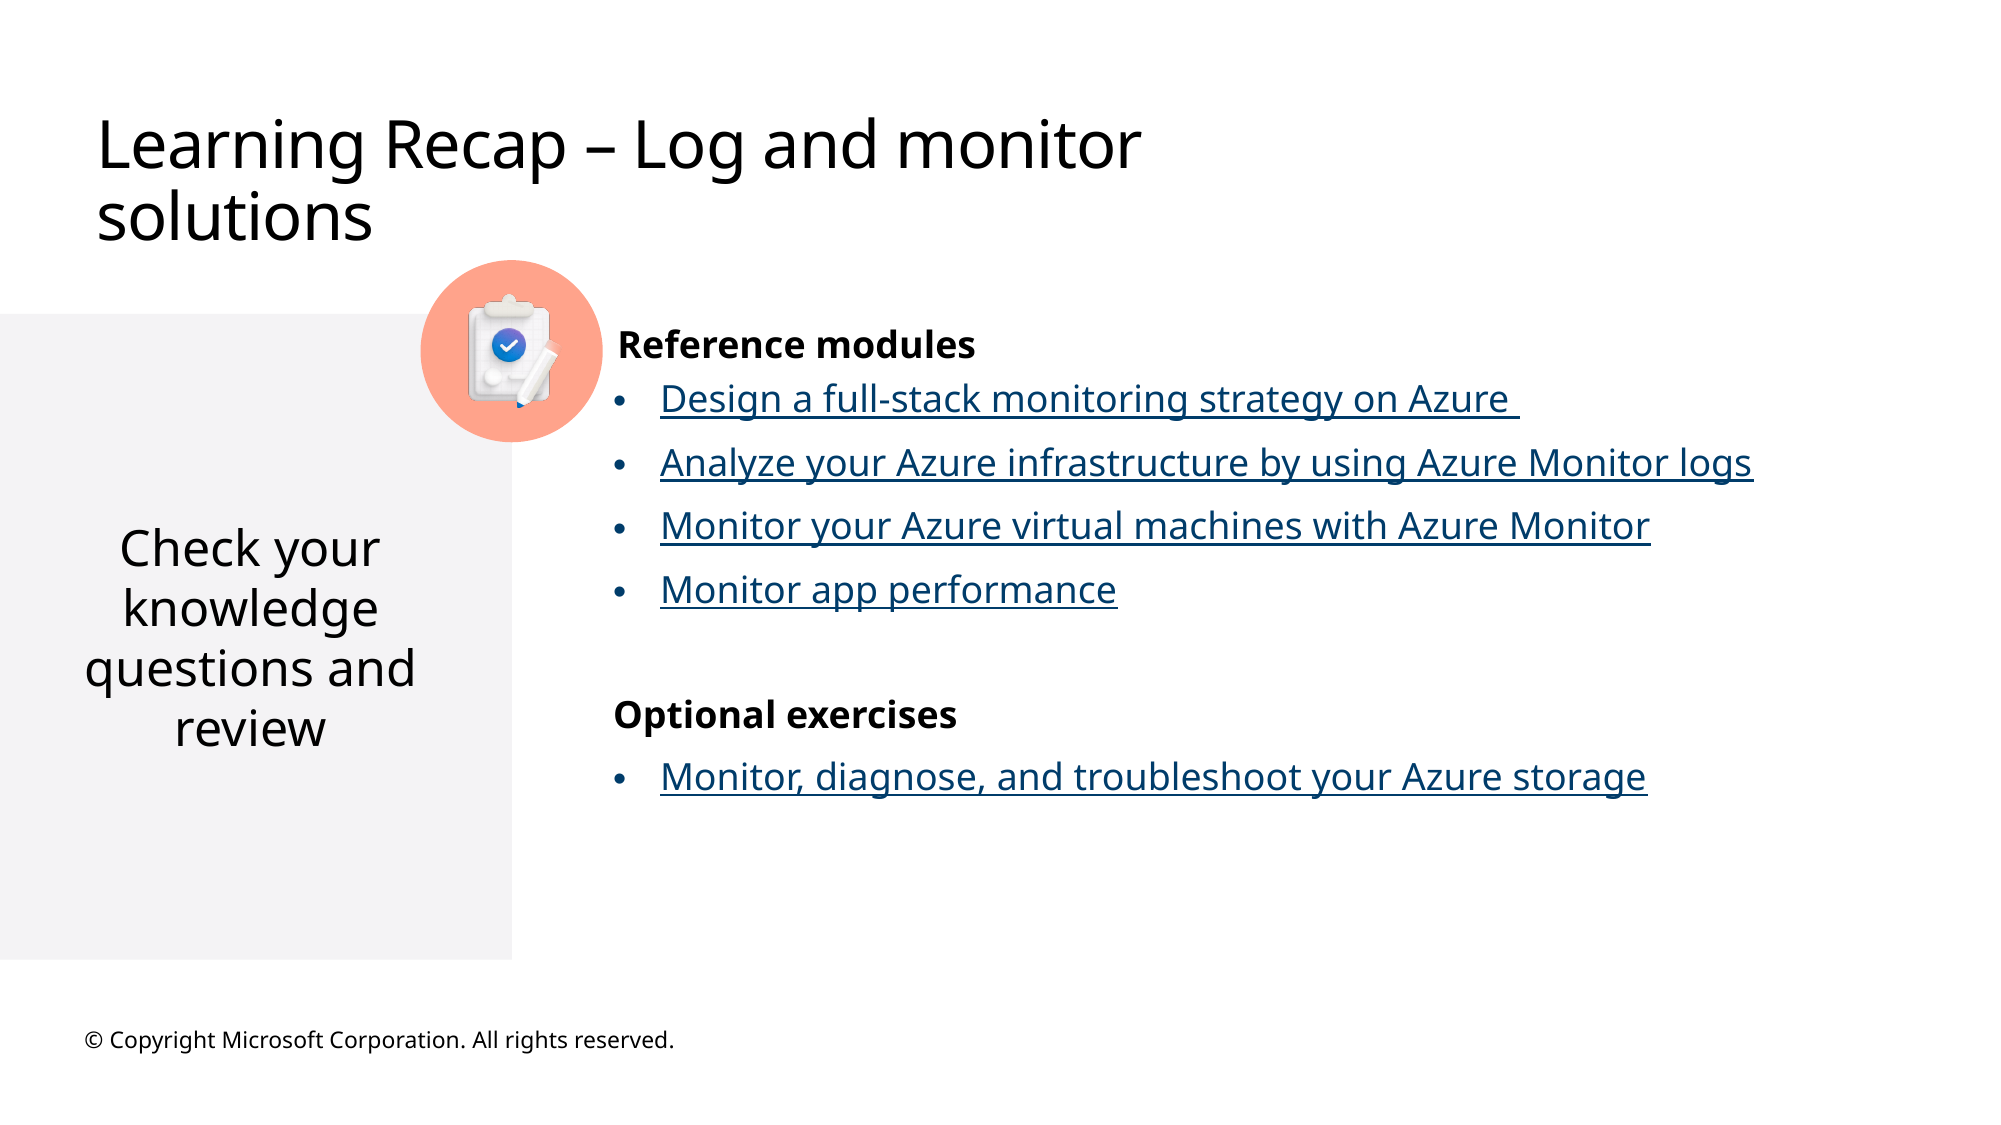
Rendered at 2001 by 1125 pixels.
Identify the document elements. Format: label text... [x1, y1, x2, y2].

text_box Design a full-stack monitoring strategy on Azure Analyze your Azure infrastructure by using Azure Monitor logs Monitor your Azure virtual machines with Azure Monitor Monitor app performance Optional exercises Monitor, diagnose, and troubleshoot your Azure storage [598, 368, 1804, 812]
title Learning Recap – Log and monitor solutions [96, 96, 1441, 177]
picture [454, 294, 569, 408]
